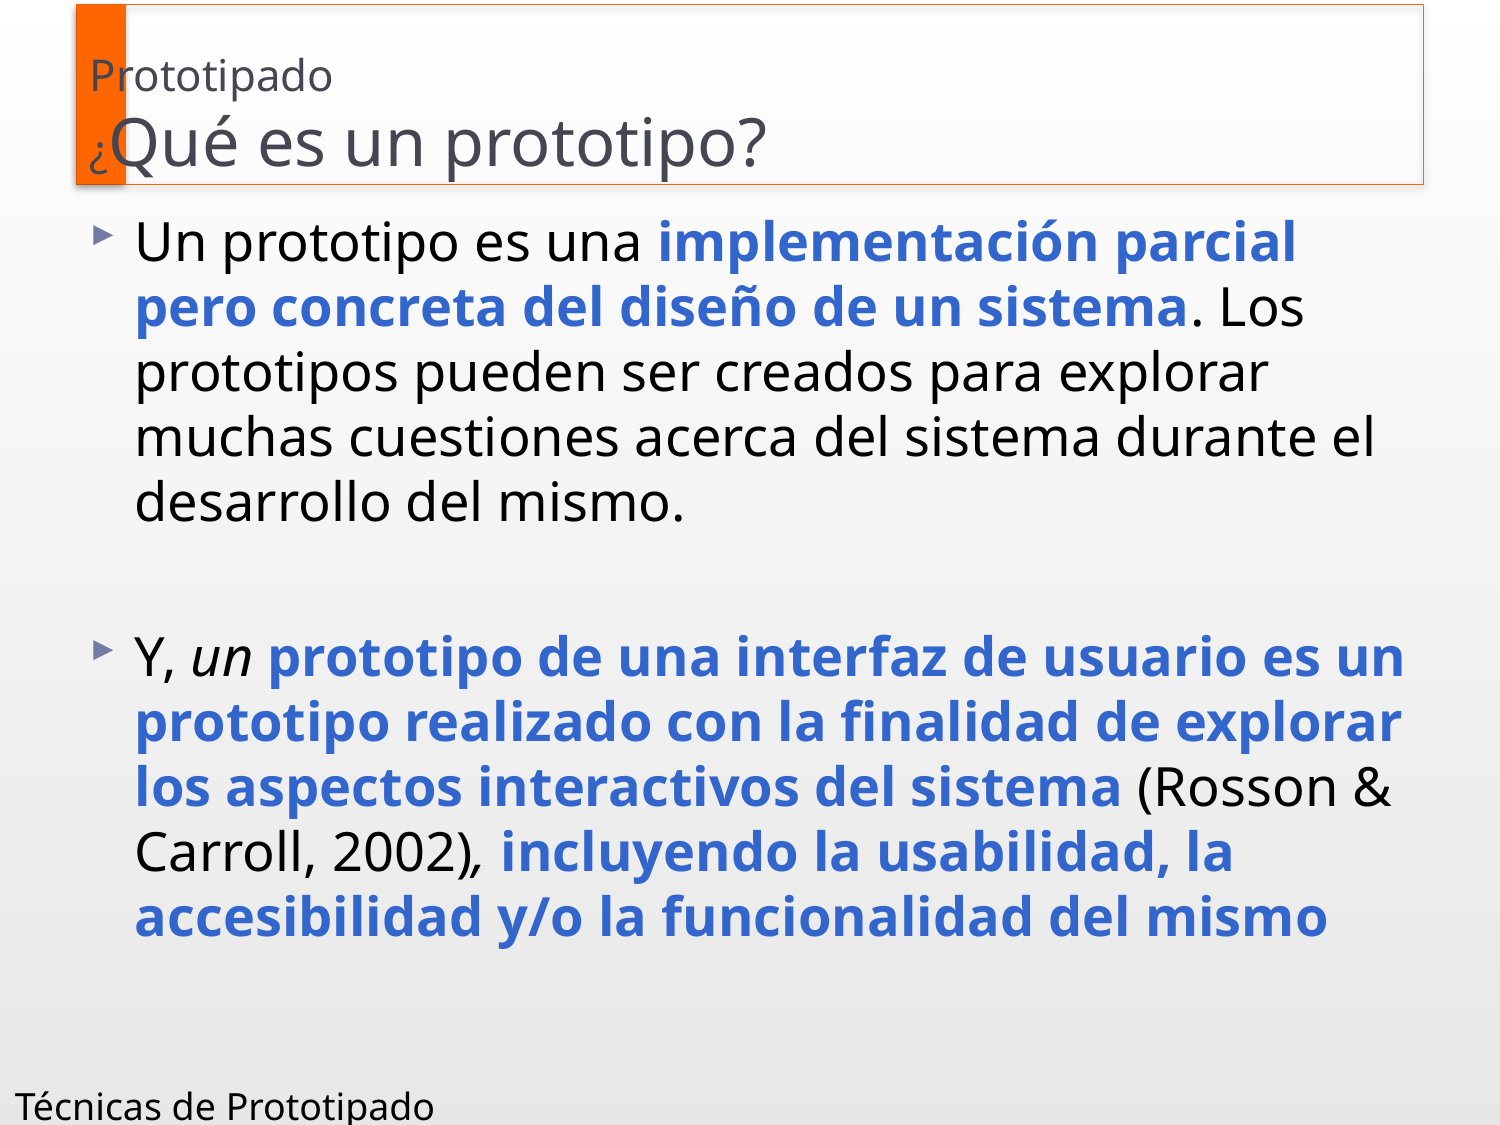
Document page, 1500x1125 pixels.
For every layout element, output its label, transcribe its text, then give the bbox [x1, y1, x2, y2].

list Un prototipo es una implementación parcial pero concreta del diseño de un sistema. Los prototipos pueden ser creados para explorar muchas cuestiones acerca del sistema durante el desarrollo del mismo. Y, un prototipo de una interfaz de usuario es un prototipo realizado con la finalidad de explorar los aspectos interactivos del sistema (Rosson & Carroll, 2002), incluyendo la usabilidad, la accesibilidad y/o la funcionalidad del mismo [75, 200, 1425, 1047]
title Prototipado ¿Qué es un prototipo? [75, 24, 1425, 188]
footer Técnicas de Prototipado [0, 1075, 1317, 1125]
